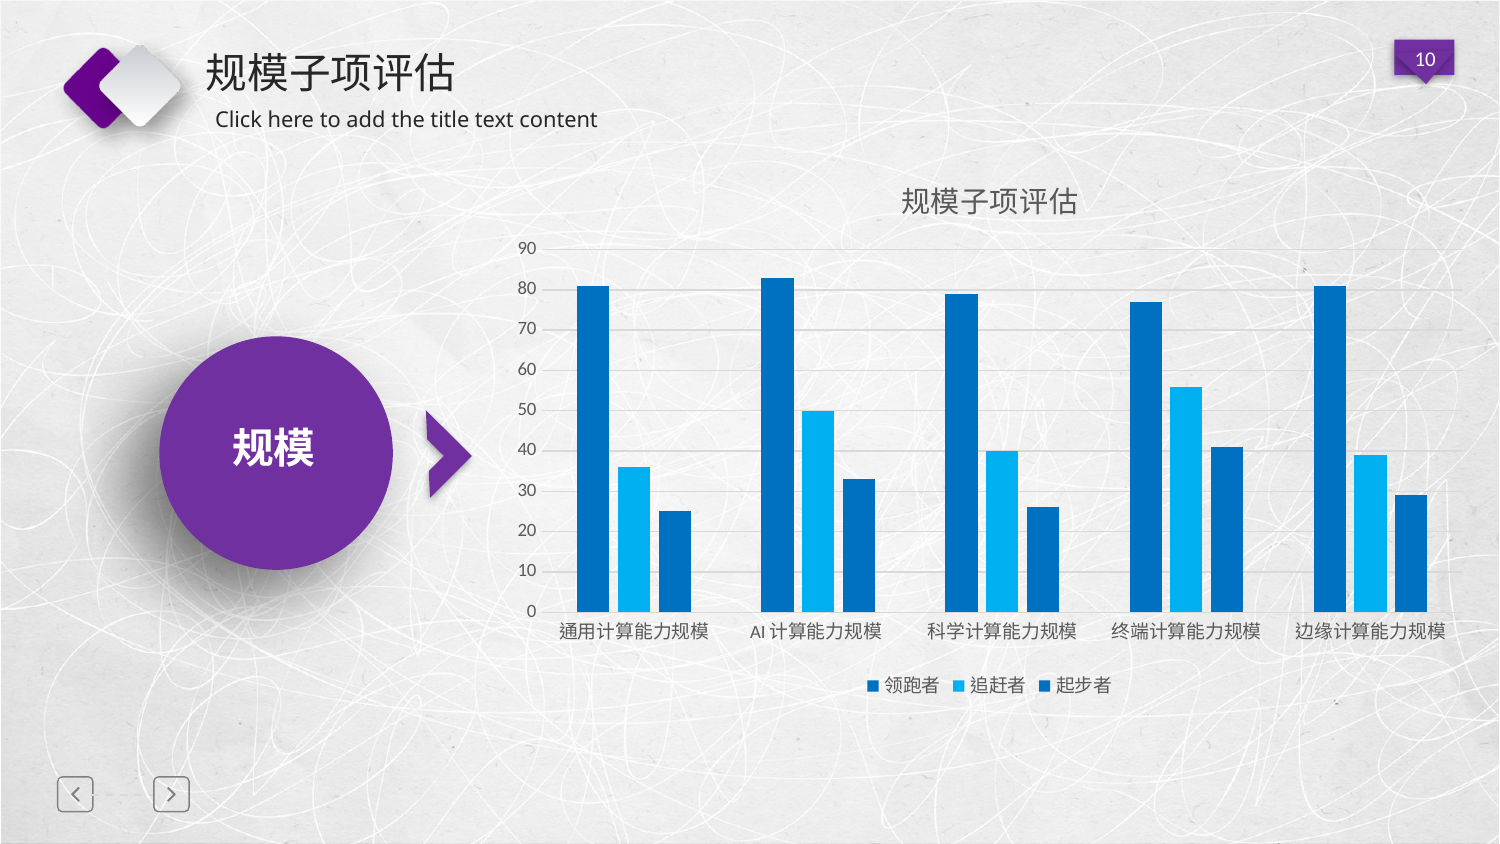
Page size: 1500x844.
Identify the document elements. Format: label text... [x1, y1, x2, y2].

picture [49, 34, 190, 151]
text_box [157, 334, 395, 572]
text_box 规规模模 [190, 422, 358, 523]
text_box [425, 410, 472, 498]
title 规模子项评估 [194, 41, 505, 103]
chart [497, 149, 1483, 706]
